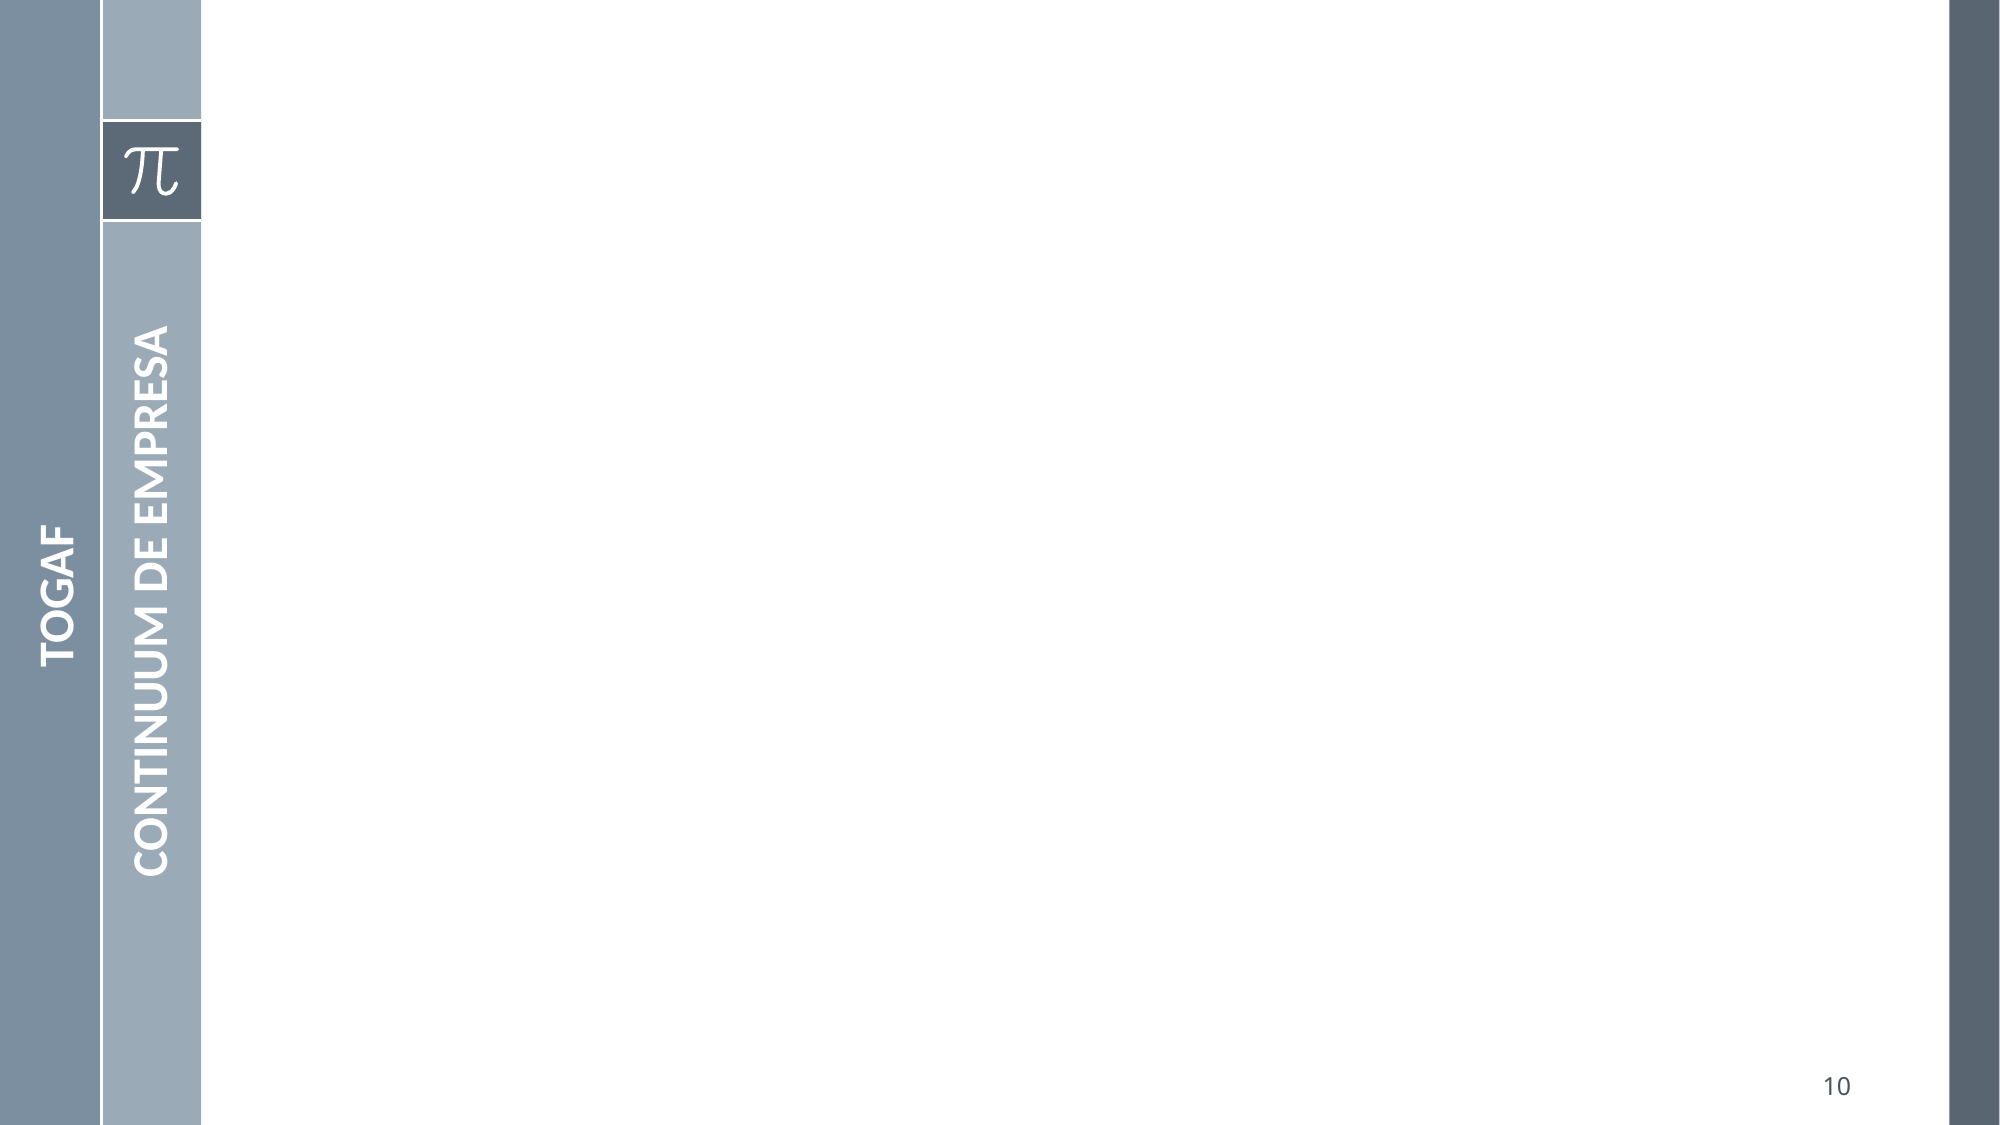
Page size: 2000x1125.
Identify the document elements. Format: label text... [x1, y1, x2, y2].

slide_number 10 [1766, 1057, 1867, 1118]
text_box TOGAF [16, 509, 91, 682]
text_box CONTINUUM DE EMPRESA [109, 310, 185, 893]
